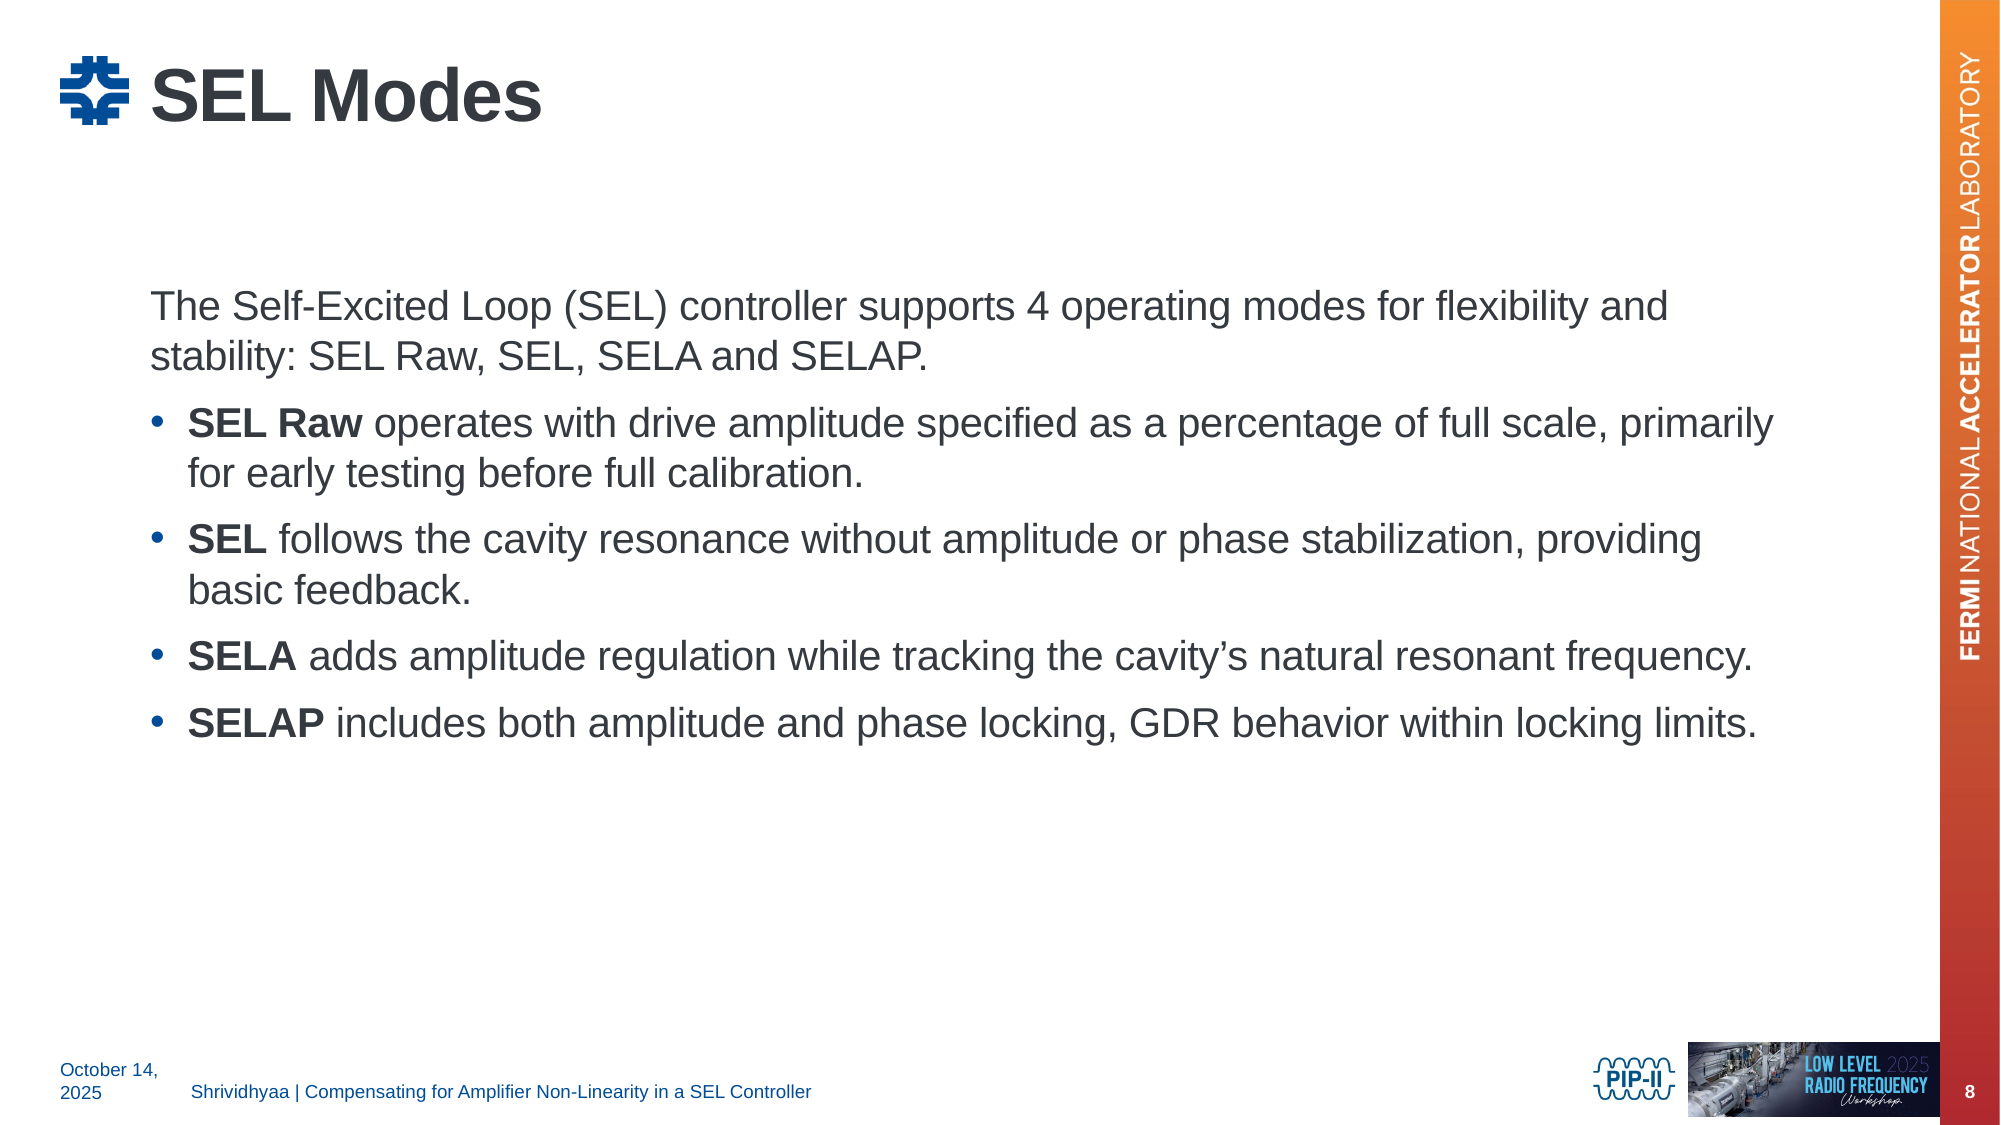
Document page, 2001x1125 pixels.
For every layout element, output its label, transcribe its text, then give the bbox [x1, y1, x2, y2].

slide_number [60, 1042, 171, 1103]
picture [60, 56, 129, 125]
list The Self-Excited Loop (SEL) controller supports 4 operating modes for flexibility and stability: SEL Raw, SEL, SELA and SELAP. SEL Raw operates with drive amplitude specified as a percentage of full scale, primarily for early testing before full calibration. SEL follows the cavity resonance without amplitude or phase stabilization, providing basic feedback. SELA adds amplitude regulation while tracking the cavity’s natural resonant frequency. SELAP includes both amplitude and phase locking, GDR behavior within locking limits. [150, 278, 1790, 1043]
slide_number 8 [1941, 1042, 2000, 1103]
picture [1688, 0, 2000, 1125]
picture [1591, 1034, 1678, 1122]
footer Shrividhyaa | Compensating for Amplifier Non-Linearity in a SEL Controller [190, 1042, 936, 1103]
title SEL Modes [150, 60, 1790, 132]
